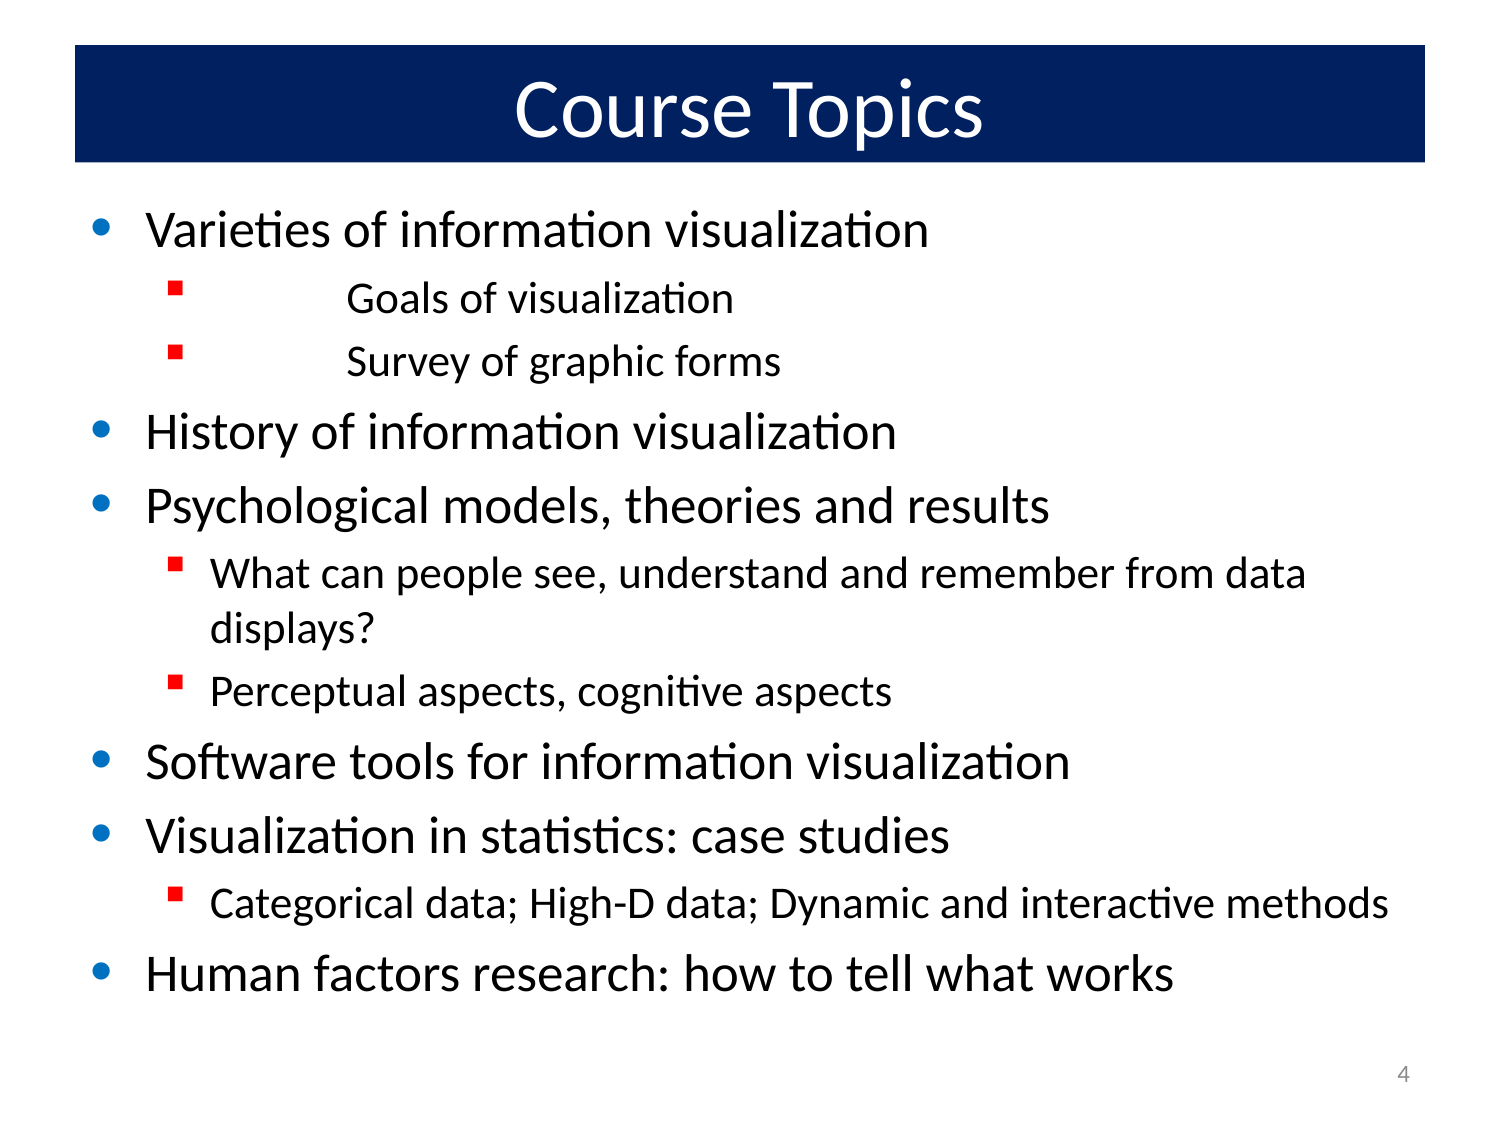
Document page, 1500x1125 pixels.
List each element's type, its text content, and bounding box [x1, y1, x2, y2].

list Varieties of information visualization Goals of visualization Survey of graphic forms History of information visualization Psychological models, theories and results What can people see, understand and remember from data displays? Perceptual aspects, cognitive aspects Software tools for information visualization Visualization in statistics: case studies Categorical data; High-D data; Dynamic and interactive methods Human factors research: how to tell what works [75, 187, 1425, 1025]
title Course Topics [75, 45, 1425, 163]
slide_number 4 [1074, 1042, 1425, 1103]
